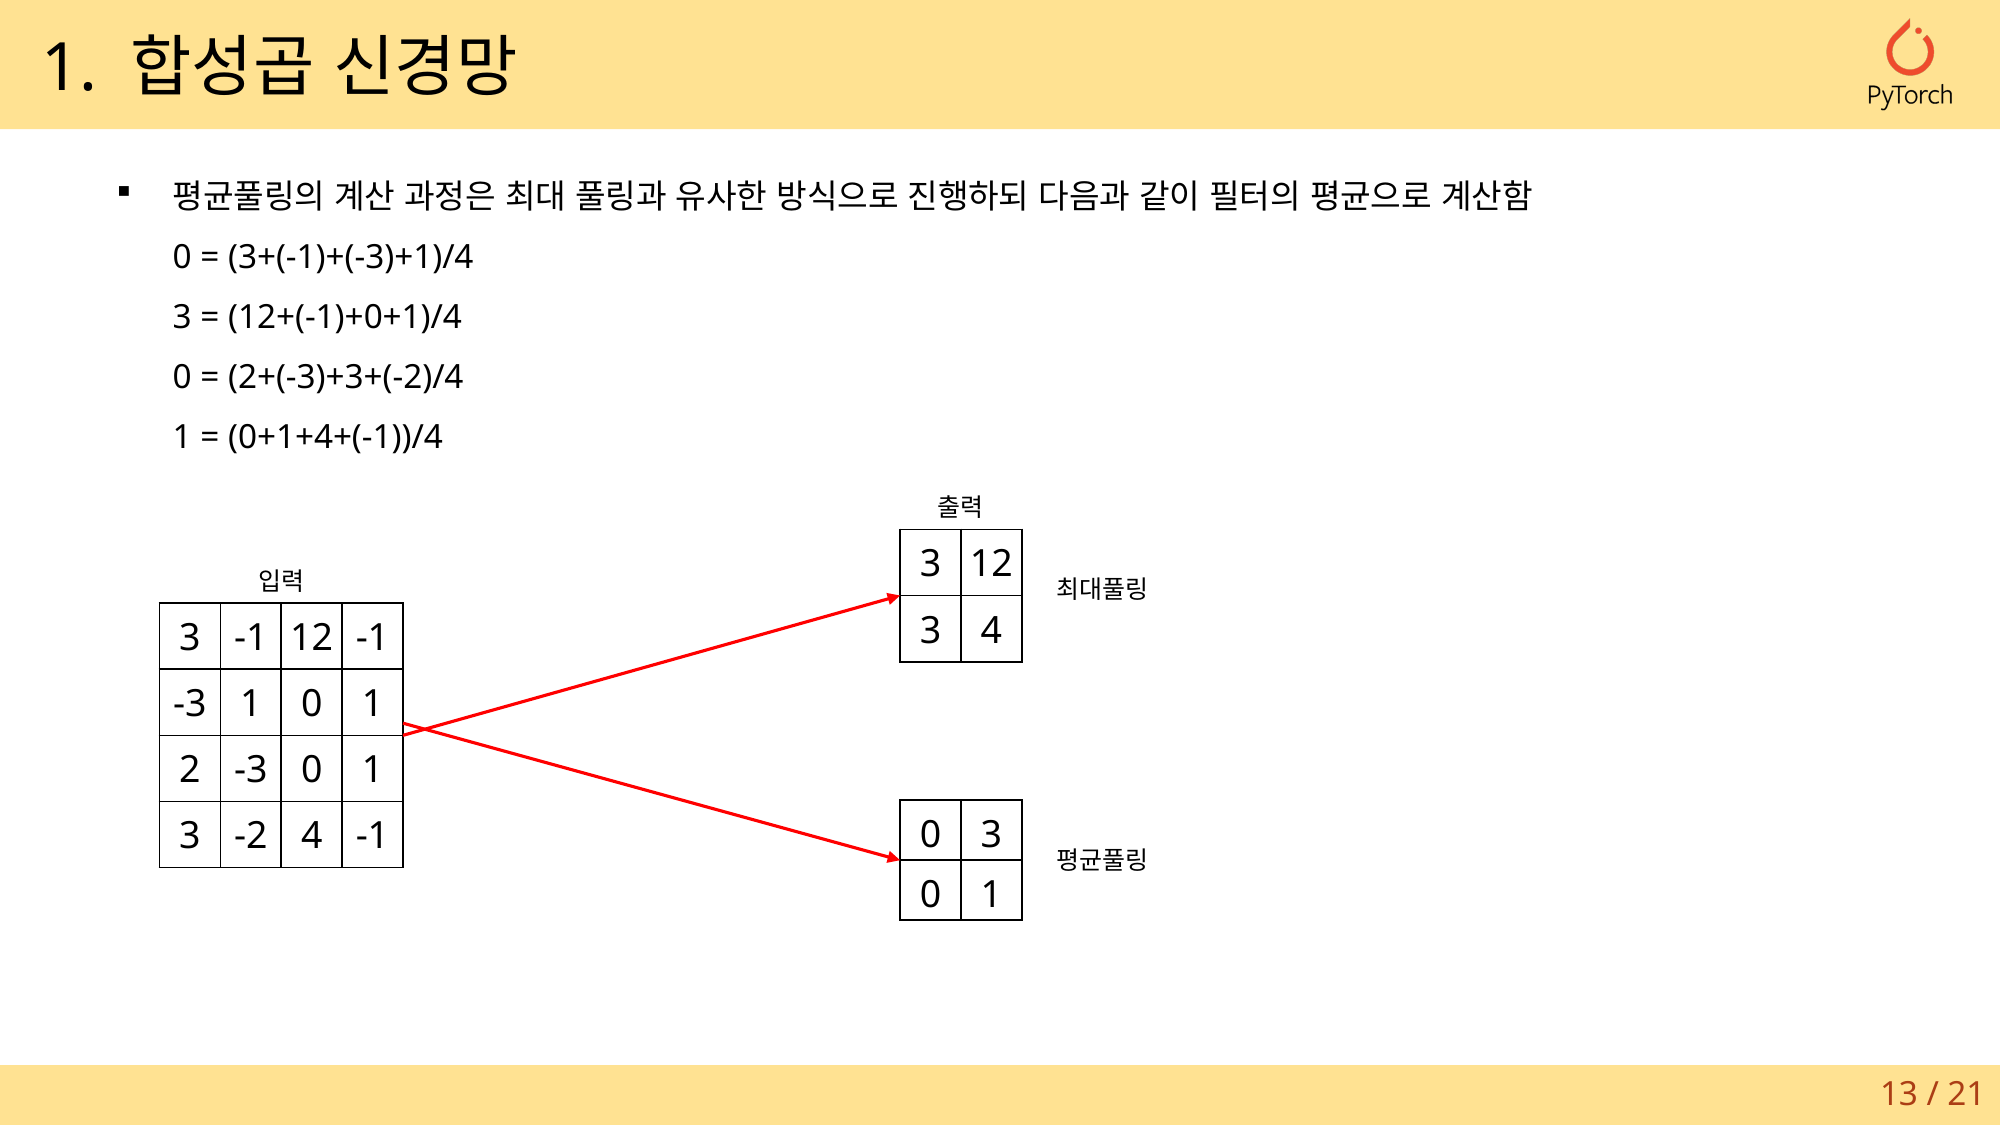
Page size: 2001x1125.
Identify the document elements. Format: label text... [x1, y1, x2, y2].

table_cell 4 [962, 596, 1021, 661]
table_header -1 [221, 604, 280, 668]
text_box 평균풀링 [1041, 837, 1164, 883]
table_header 0 [901, 801, 960, 859]
table_cell -3 [221, 736, 280, 801]
text_box 출력 [923, 484, 999, 529]
table_header 12 [282, 604, 341, 668]
table_header 3 [962, 801, 1021, 859]
table_cell 0 [282, 670, 341, 735]
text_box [403, 723, 900, 861]
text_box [403, 589, 900, 723]
table_cell 1 [221, 670, 280, 735]
table_cell 0 [282, 736, 341, 801]
text_box 최대풀링 [1041, 565, 1164, 611]
picture [1867, 16, 1954, 113]
table_cell 1 [343, 736, 402, 801]
table_cell -1 [343, 802, 402, 867]
table_header 3 [901, 530, 960, 595]
table_cell 1 [962, 861, 1021, 919]
text_box 1. 합성곱 신경망 [26, 16, 533, 112]
slide_number 13 / 21 [1550, 1065, 2000, 1125]
table_cell 1 [343, 670, 402, 735]
text_box 평균풀링의 계산 과정은 최대 풀링과 유사한 방식으로 진행하되 다음과 같이 필터의 평균으로 계산함 0 = (3+(-1)+(-3)+1)/4 3 = (12+(-1)+0+1)/4 0 = (2+(-3)+3+(-2)/4 1 = (0+1+4+(-1))/4 [101, 147, 1550, 463]
table_header 12 [962, 530, 1021, 595]
table_cell -2 [221, 802, 280, 867]
table_cell 0 [901, 861, 960, 919]
text_box 입력 [243, 557, 320, 603]
table_cell 4 [282, 802, 341, 867]
table_header -1 [343, 604, 402, 668]
table_cell 2 [160, 736, 220, 801]
table_cell 3 [901, 596, 960, 661]
table_header 3 [160, 604, 220, 668]
table_cell 3 [160, 802, 220, 867]
table_cell -3 [160, 670, 220, 735]
